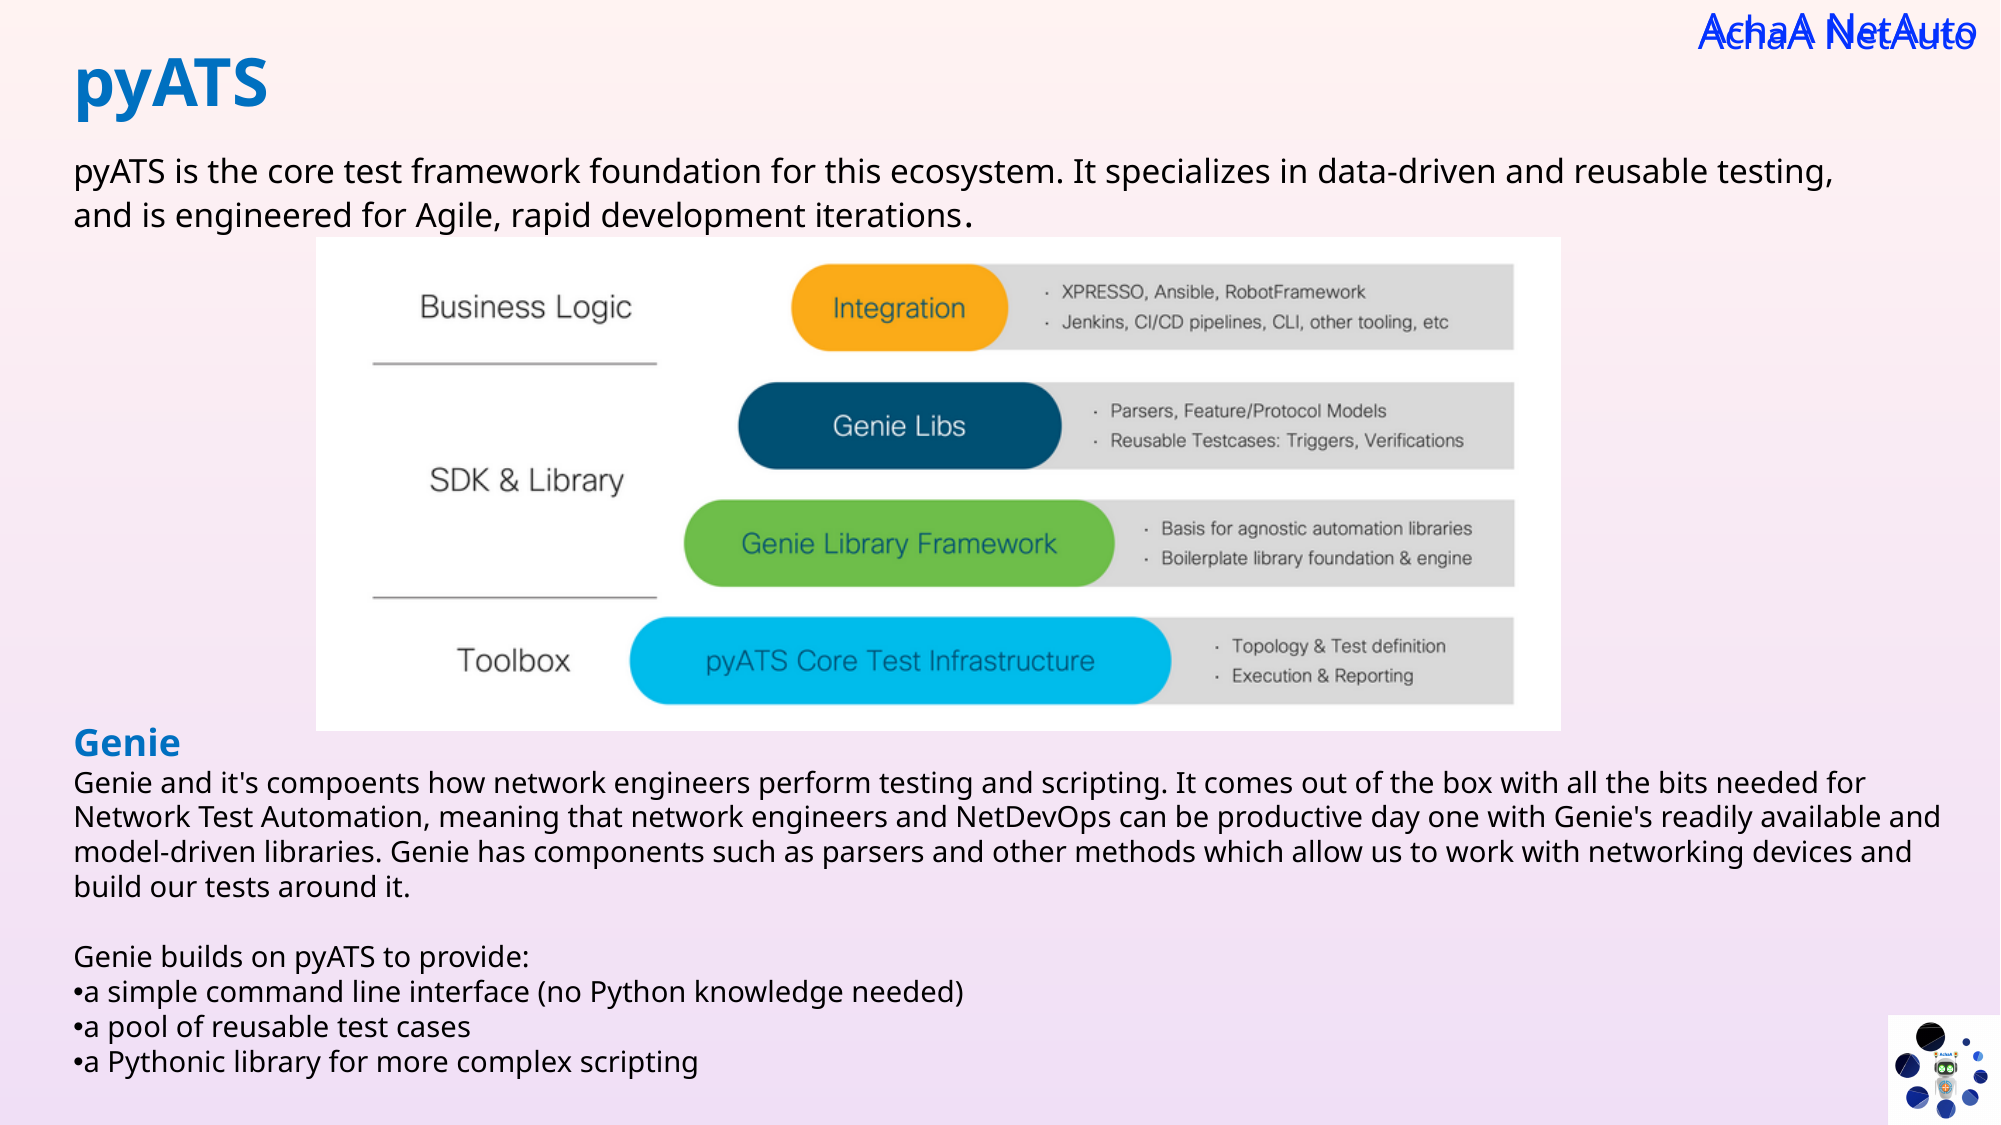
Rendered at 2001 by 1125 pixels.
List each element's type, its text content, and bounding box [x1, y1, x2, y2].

picture [316, 237, 1561, 732]
picture [1886, 1013, 2001, 1125]
text_box pyATS pyATS is the core test framework foundation for this ecosystem. It specializes in data-driven and reusable testing, and is engineered for Agile, rapid development iterations. [58, 32, 1873, 243]
text_box Genie Genie and it's compoents how network engineers perform testing and scripting. It comes out of the box with all the bits needed for Network Test Automation, meaning that network engineers and NetDevOps can be productive day one with Genie's readily available and model-driven libraries. Genie has components such as parsers and other methods which allow us to work with networking devices and build our tests around it. Genie builds on pyATS to provide: a simple command line interface (no Python knowledge needed) a pool of reusable test cases a Pythonic library for more complex scripting [58, 711, 1973, 1086]
